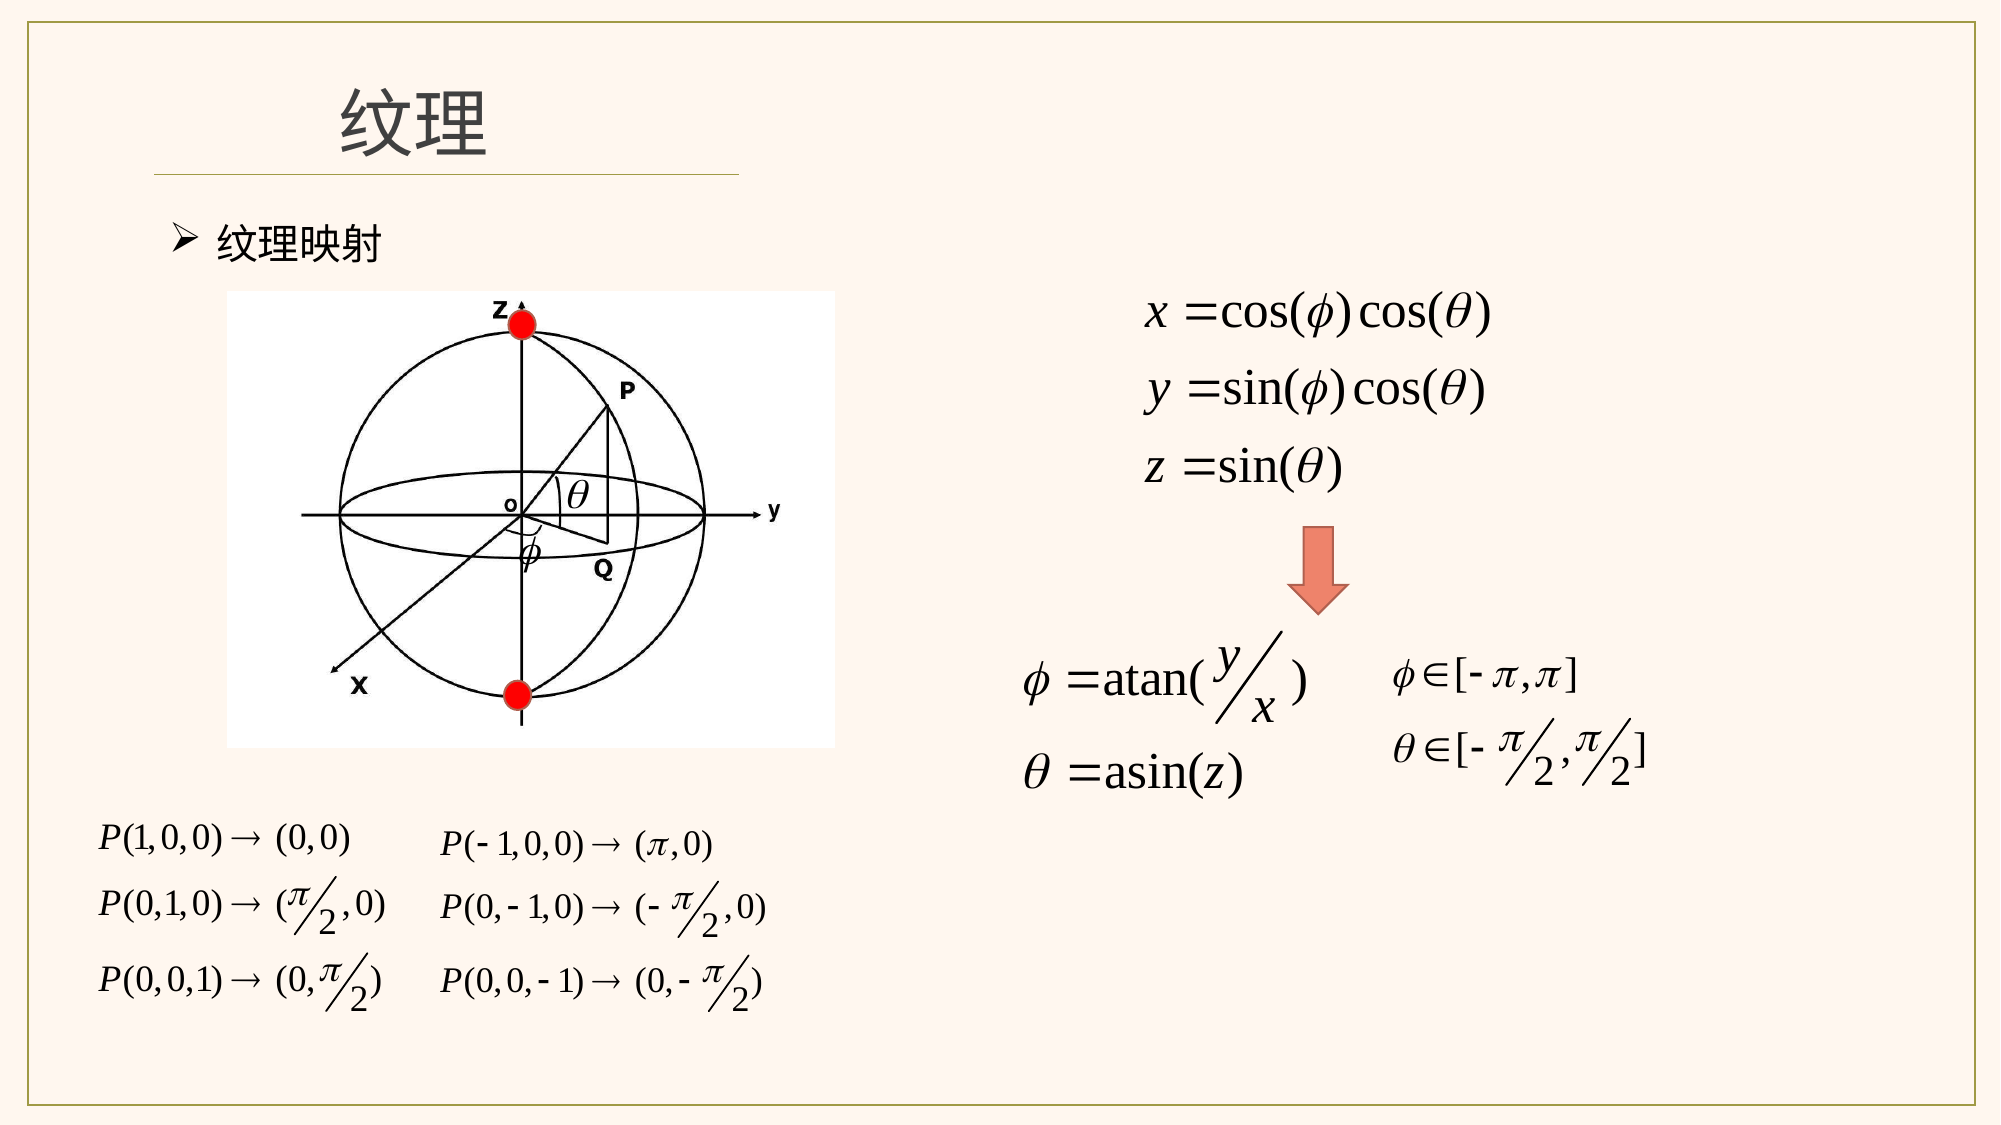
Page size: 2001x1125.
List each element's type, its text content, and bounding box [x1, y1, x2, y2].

picture [227, 291, 835, 748]
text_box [512, 525, 550, 583]
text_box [1387, 650, 1655, 793]
text_box 纹理映射 [154, 210, 926, 275]
text_box [27, 21, 1976, 1106]
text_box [1016, 620, 1319, 811]
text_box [433, 822, 774, 1018]
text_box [560, 469, 598, 520]
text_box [1134, 279, 1502, 505]
text_box [1286, 526, 1351, 616]
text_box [91, 815, 394, 1018]
text_box 纹理 [323, 68, 504, 174]
